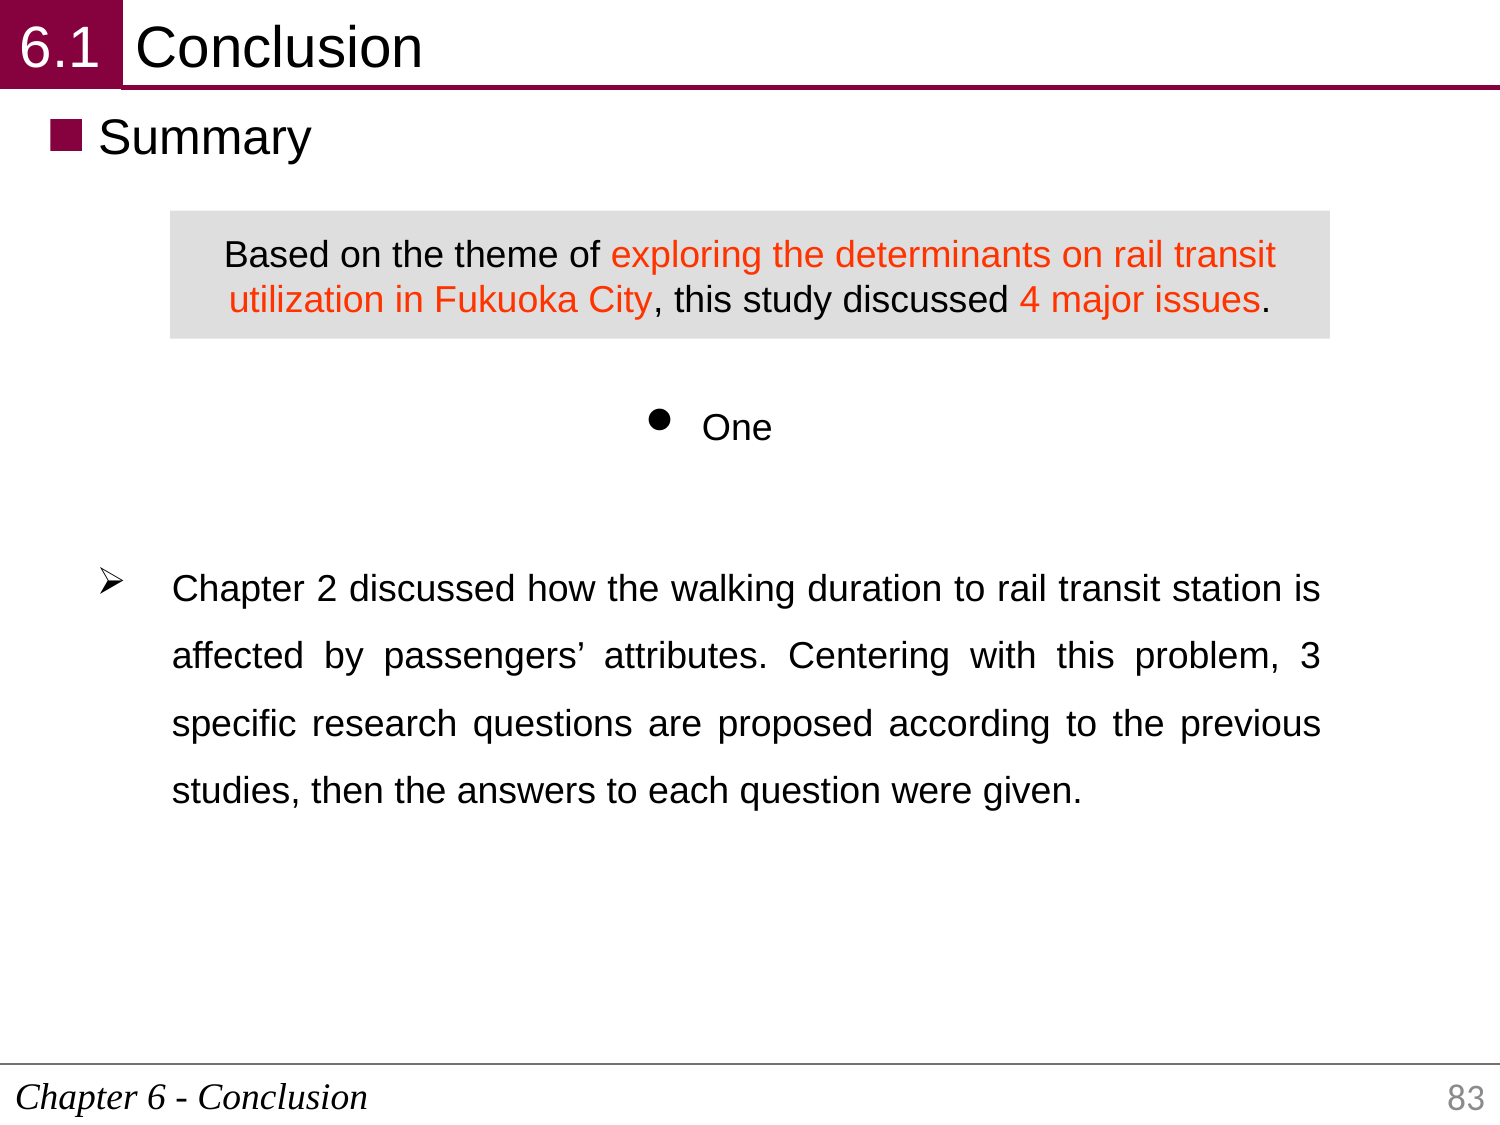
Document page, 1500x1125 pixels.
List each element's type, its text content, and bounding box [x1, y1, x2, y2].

text_box Based on the theme of exploring the determinants on rail transit utilization in Fukuoka City, this study discussed 4 major issues. [169, 210, 1331, 340]
text_box Conclusion [121, 1, 1500, 85]
text_box Chapter 2 discussed how the walking duration to rail transit station is affected by passengers’ attributes. Centering with this problem, 3 specific research questions are proposed according to the previous studies, then the answers to each question were given. [82, 533, 1337, 819]
slide_number 83 [1162, 1065, 1500, 1125]
text_box One [486, 395, 932, 456]
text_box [50, 96, 329, 173]
text_box Chapter 6 - Conclusion [0, 1065, 1162, 1125]
text_box 6.1 [0, 0, 121, 87]
